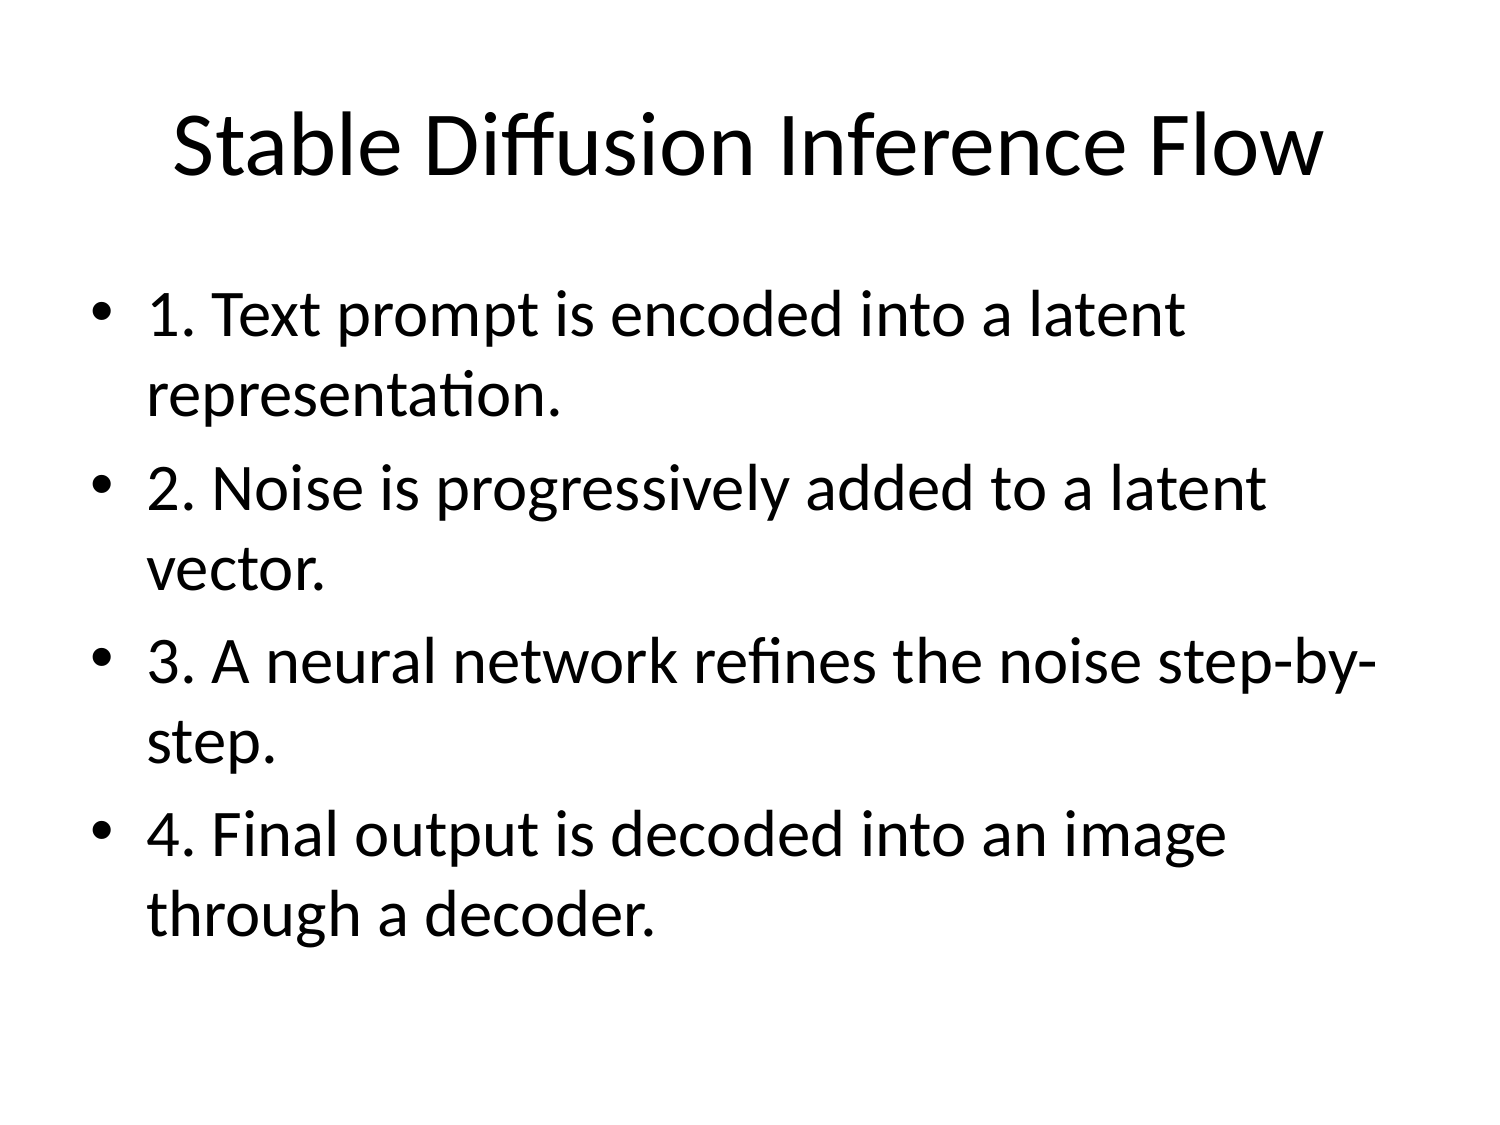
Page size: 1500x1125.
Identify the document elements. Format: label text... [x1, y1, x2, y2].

list 1. Text prompt is encoded into a latent representation. 2. Noise is progressively added to a latent vector. 3. A neural network refines the noise step-by-step. 4. Final output is decoded into an image through a decoder. [75, 262, 1425, 1005]
title Stable Diffusion Inference Flow [75, 45, 1425, 233]
